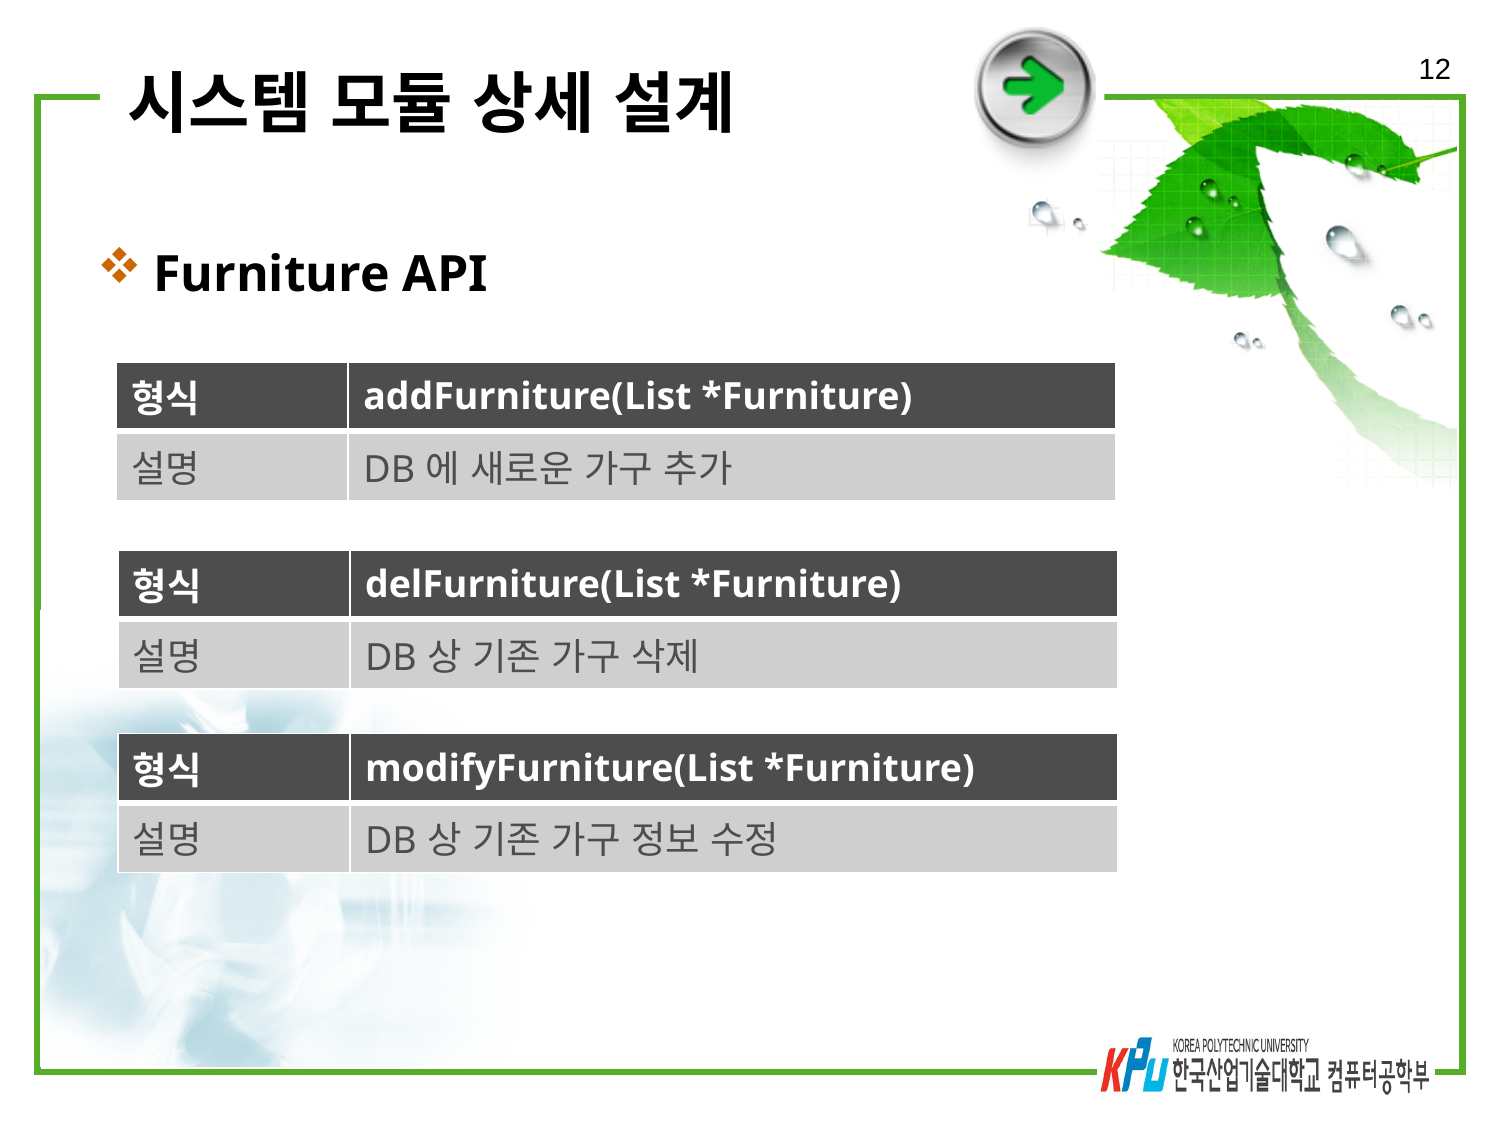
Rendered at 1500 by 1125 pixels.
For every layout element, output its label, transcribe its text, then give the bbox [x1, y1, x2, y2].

table_header 형식 [117, 363, 347, 428]
picture [40, 610, 554, 1067]
title 시스템 모듈 상세 설계 [112, 54, 875, 147]
table_cell 설명 [117, 434, 347, 500]
table_cell DB에 새로운 가구 추가 [349, 434, 1115, 500]
list Furniture API [82, 234, 1432, 1009]
picture [1097, 1024, 1435, 1106]
table_cell 설명 [119, 806, 349, 872]
table_header delFurniture(List *Furniture) [351, 551, 1117, 616]
table_header modifyFurniture(List *Furniture) [351, 734, 1117, 800]
table_cell DB상 기존 가구 정보 수정 [351, 806, 1117, 872]
table_header addFurniture(List *Furniture) [349, 363, 1115, 428]
picture [974, 27, 1457, 518]
table_cell DB상 기존 가구 삭제 [351, 622, 1117, 688]
table_header 형식 [119, 551, 349, 616]
table_cell 설명 [119, 622, 349, 688]
slide_number 12 [1116, 42, 1467, 83]
table_header 형식 [119, 734, 349, 800]
